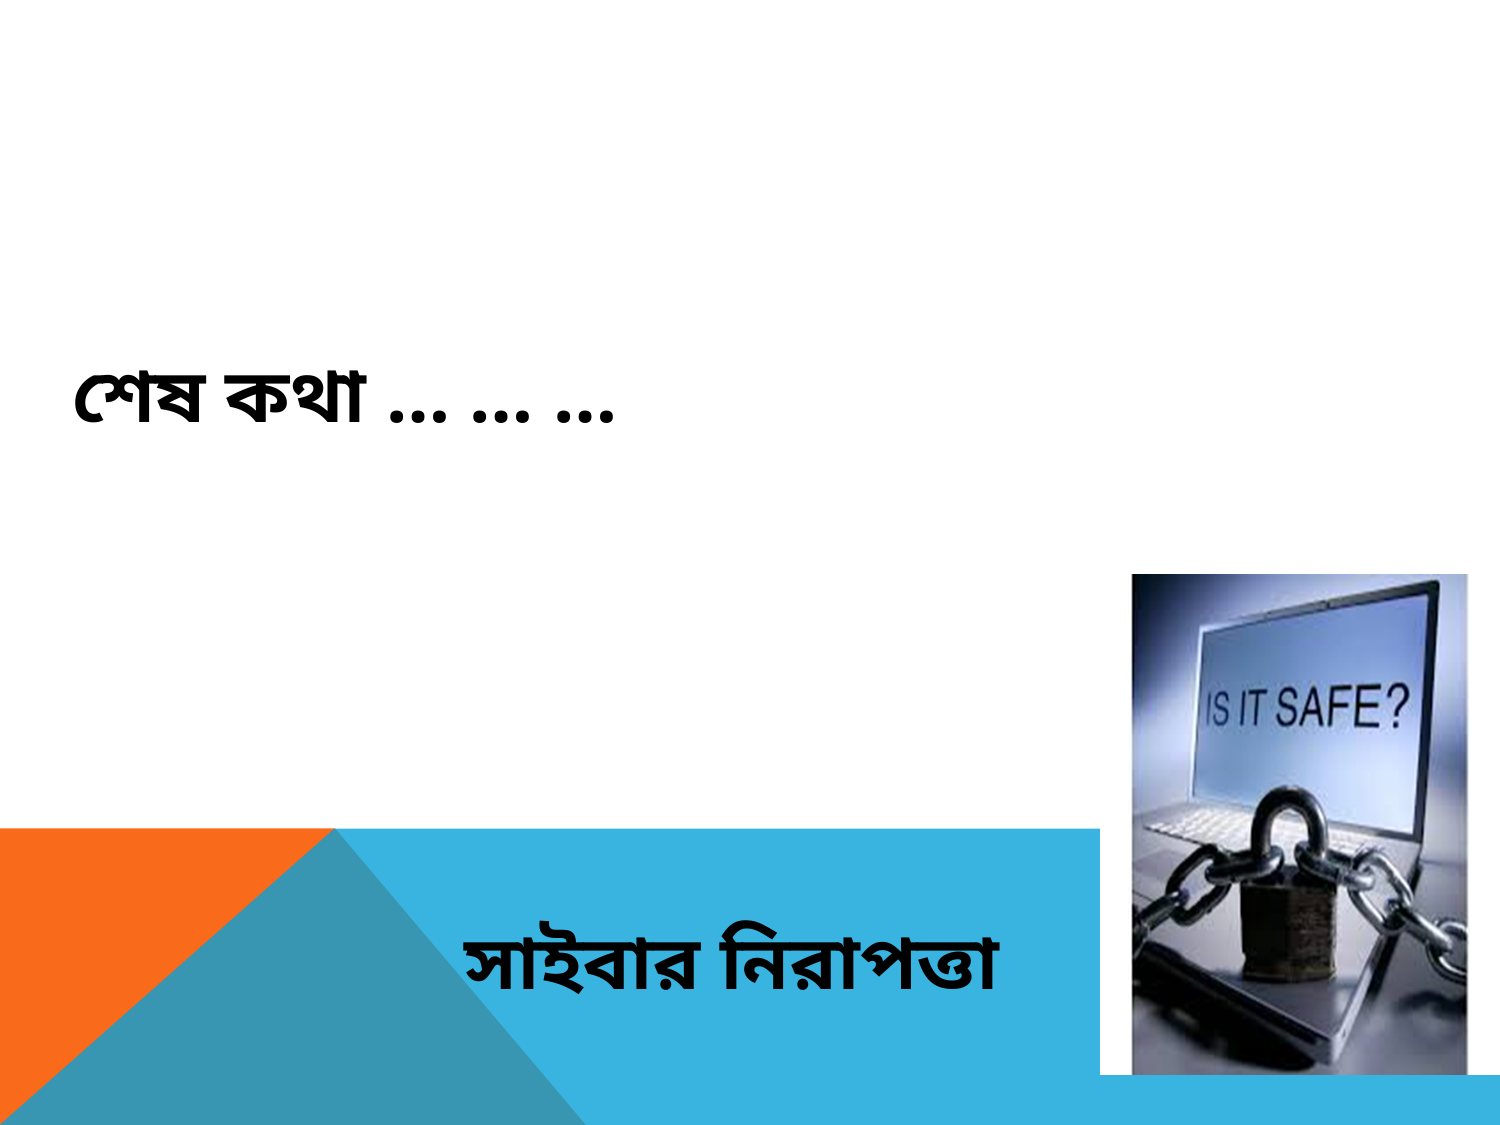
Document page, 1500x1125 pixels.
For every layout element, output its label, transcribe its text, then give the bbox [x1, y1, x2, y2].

picture [1099, 574, 1500, 1076]
text_box শেষ কথা … … … [57, 312, 1495, 438]
text_box সাইবার নিরাপত্তা [449, 882, 1094, 1061]
